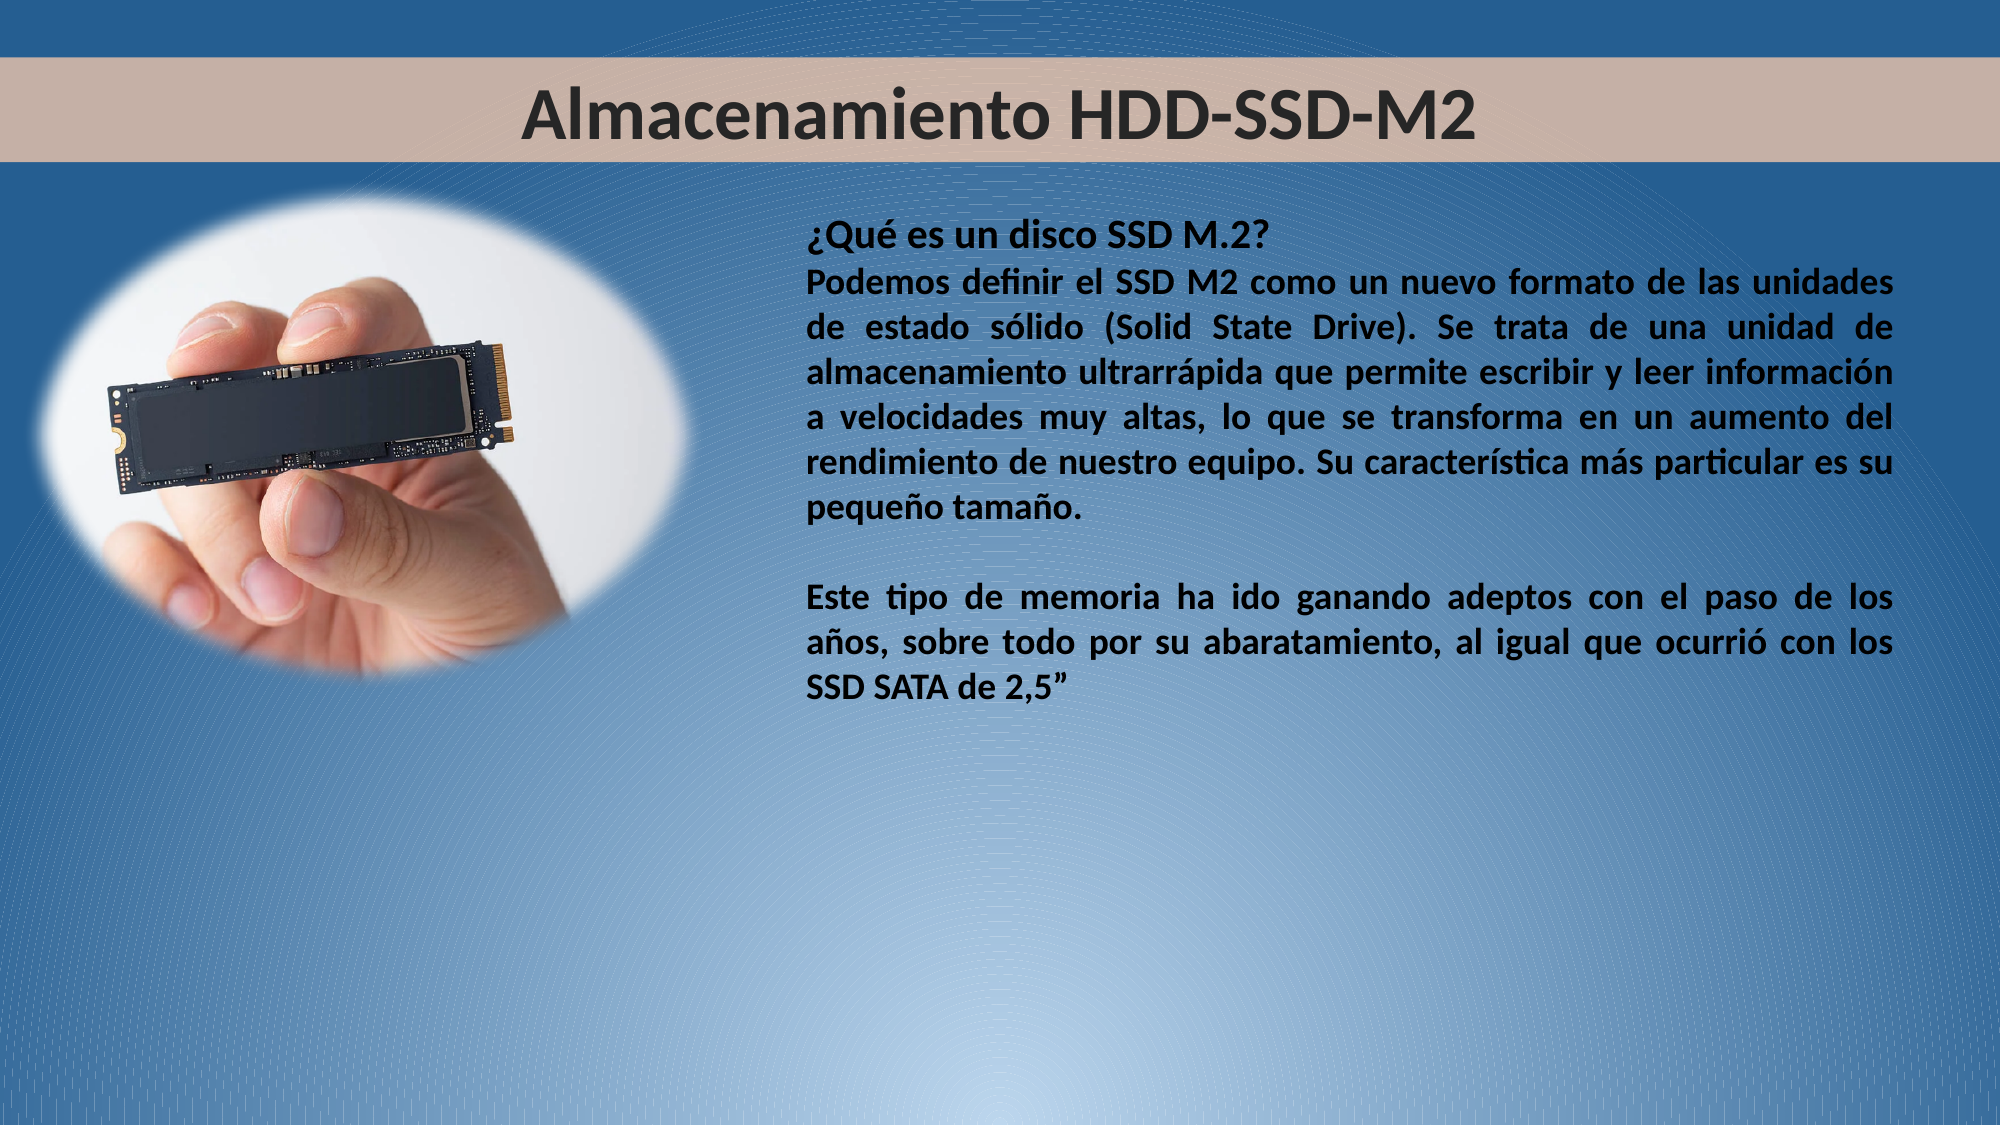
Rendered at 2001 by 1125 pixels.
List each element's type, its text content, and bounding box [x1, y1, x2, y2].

picture [21, 178, 706, 692]
text_box Almacenamiento HDD-SSD-M2 [0, 57, 2000, 163]
text_box ¿Qué es un disco SSD M.2? Podemos definir el SSD M2 como un nuevo formato de las unidades de estado sólido (Solid State Drive). Se trata de una unidad de almacenamiento ultrarrápida que permite escribir y leer información a velocidades muy altas, lo que se transforma en un aumento del rendimiento de nuestro equipo. Su característica más particular es su pequeño tamaño. Este tipo de memoria ha ido ganando adeptos con el paso de los años, sobre todo por su abaratamiento, al igual que ocurrió con los SSD SATA de 2,5” [791, 199, 1910, 715]
